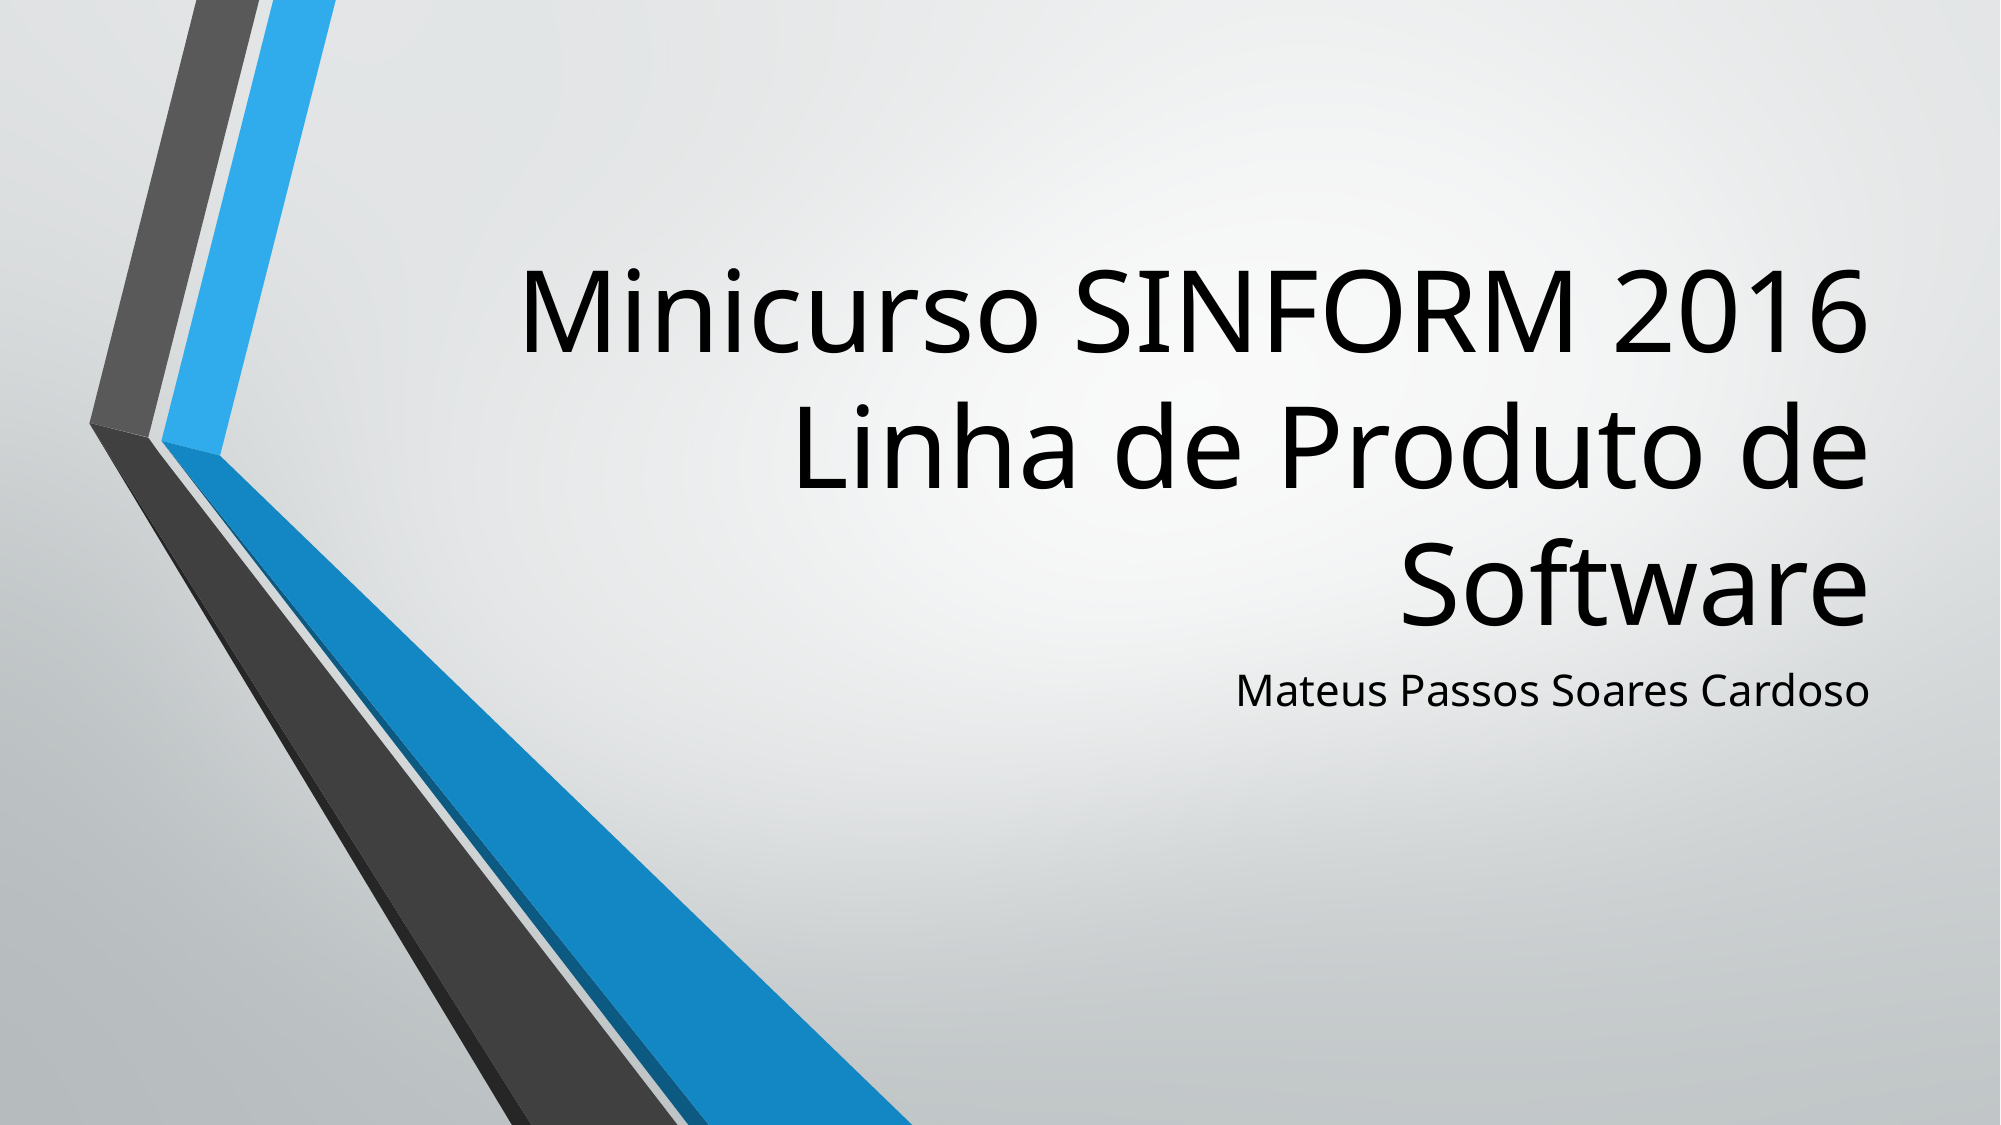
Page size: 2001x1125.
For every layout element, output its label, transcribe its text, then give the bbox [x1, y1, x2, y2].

title Minicurso SINFORM 2016 Linha de Produto de Software [480, 226, 1887, 656]
subtitle Mateus Passos Soares Cardoso [740, 655, 1887, 884]
